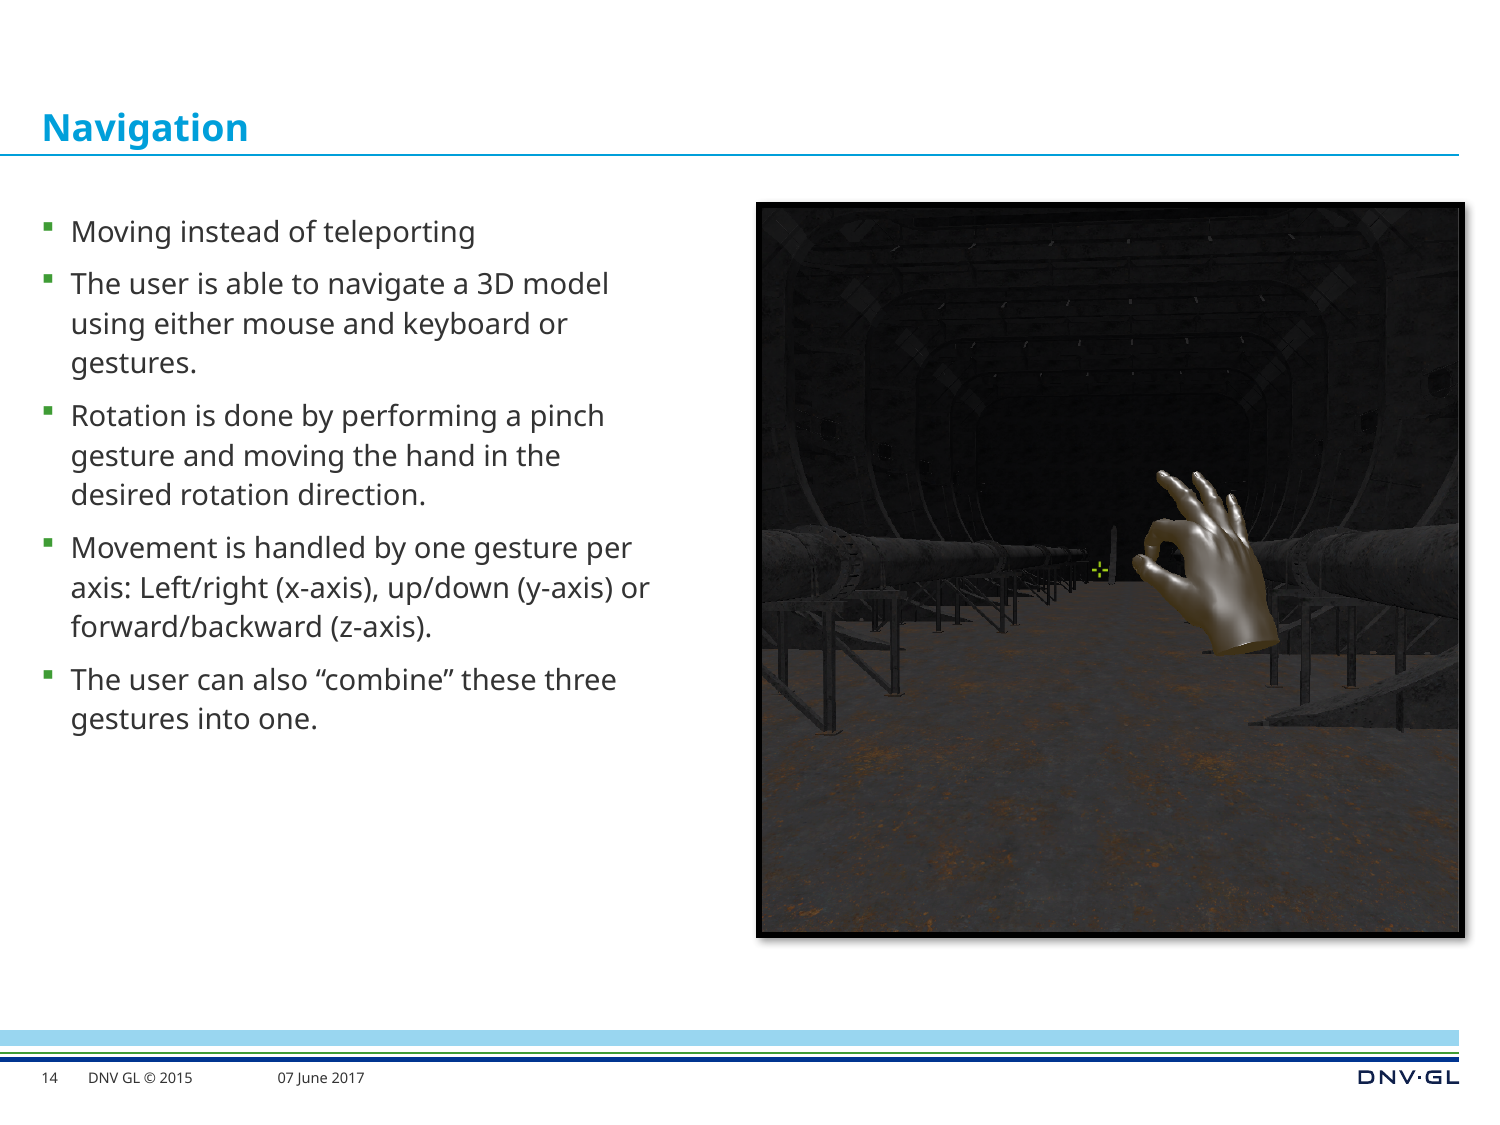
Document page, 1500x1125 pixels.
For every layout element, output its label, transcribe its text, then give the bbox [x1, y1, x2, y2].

list Moving instead of teleporting The user is able to navigate a 3D model using either mouse and keyboard or gestures. Rotation is done by performing a pinch gesture and moving the hand in the desired rotation direction. Movement is handled by one gesture per axis: Left/right (x-axis), up/down (y-axis) or forward/backward (z-axis). The user can also “combine” these three gestures into one. [41, 208, 668, 983]
title Navigation [41, 39, 1459, 150]
picture [761, 207, 1459, 933]
slide_number 14 [41, 1069, 81, 1099]
